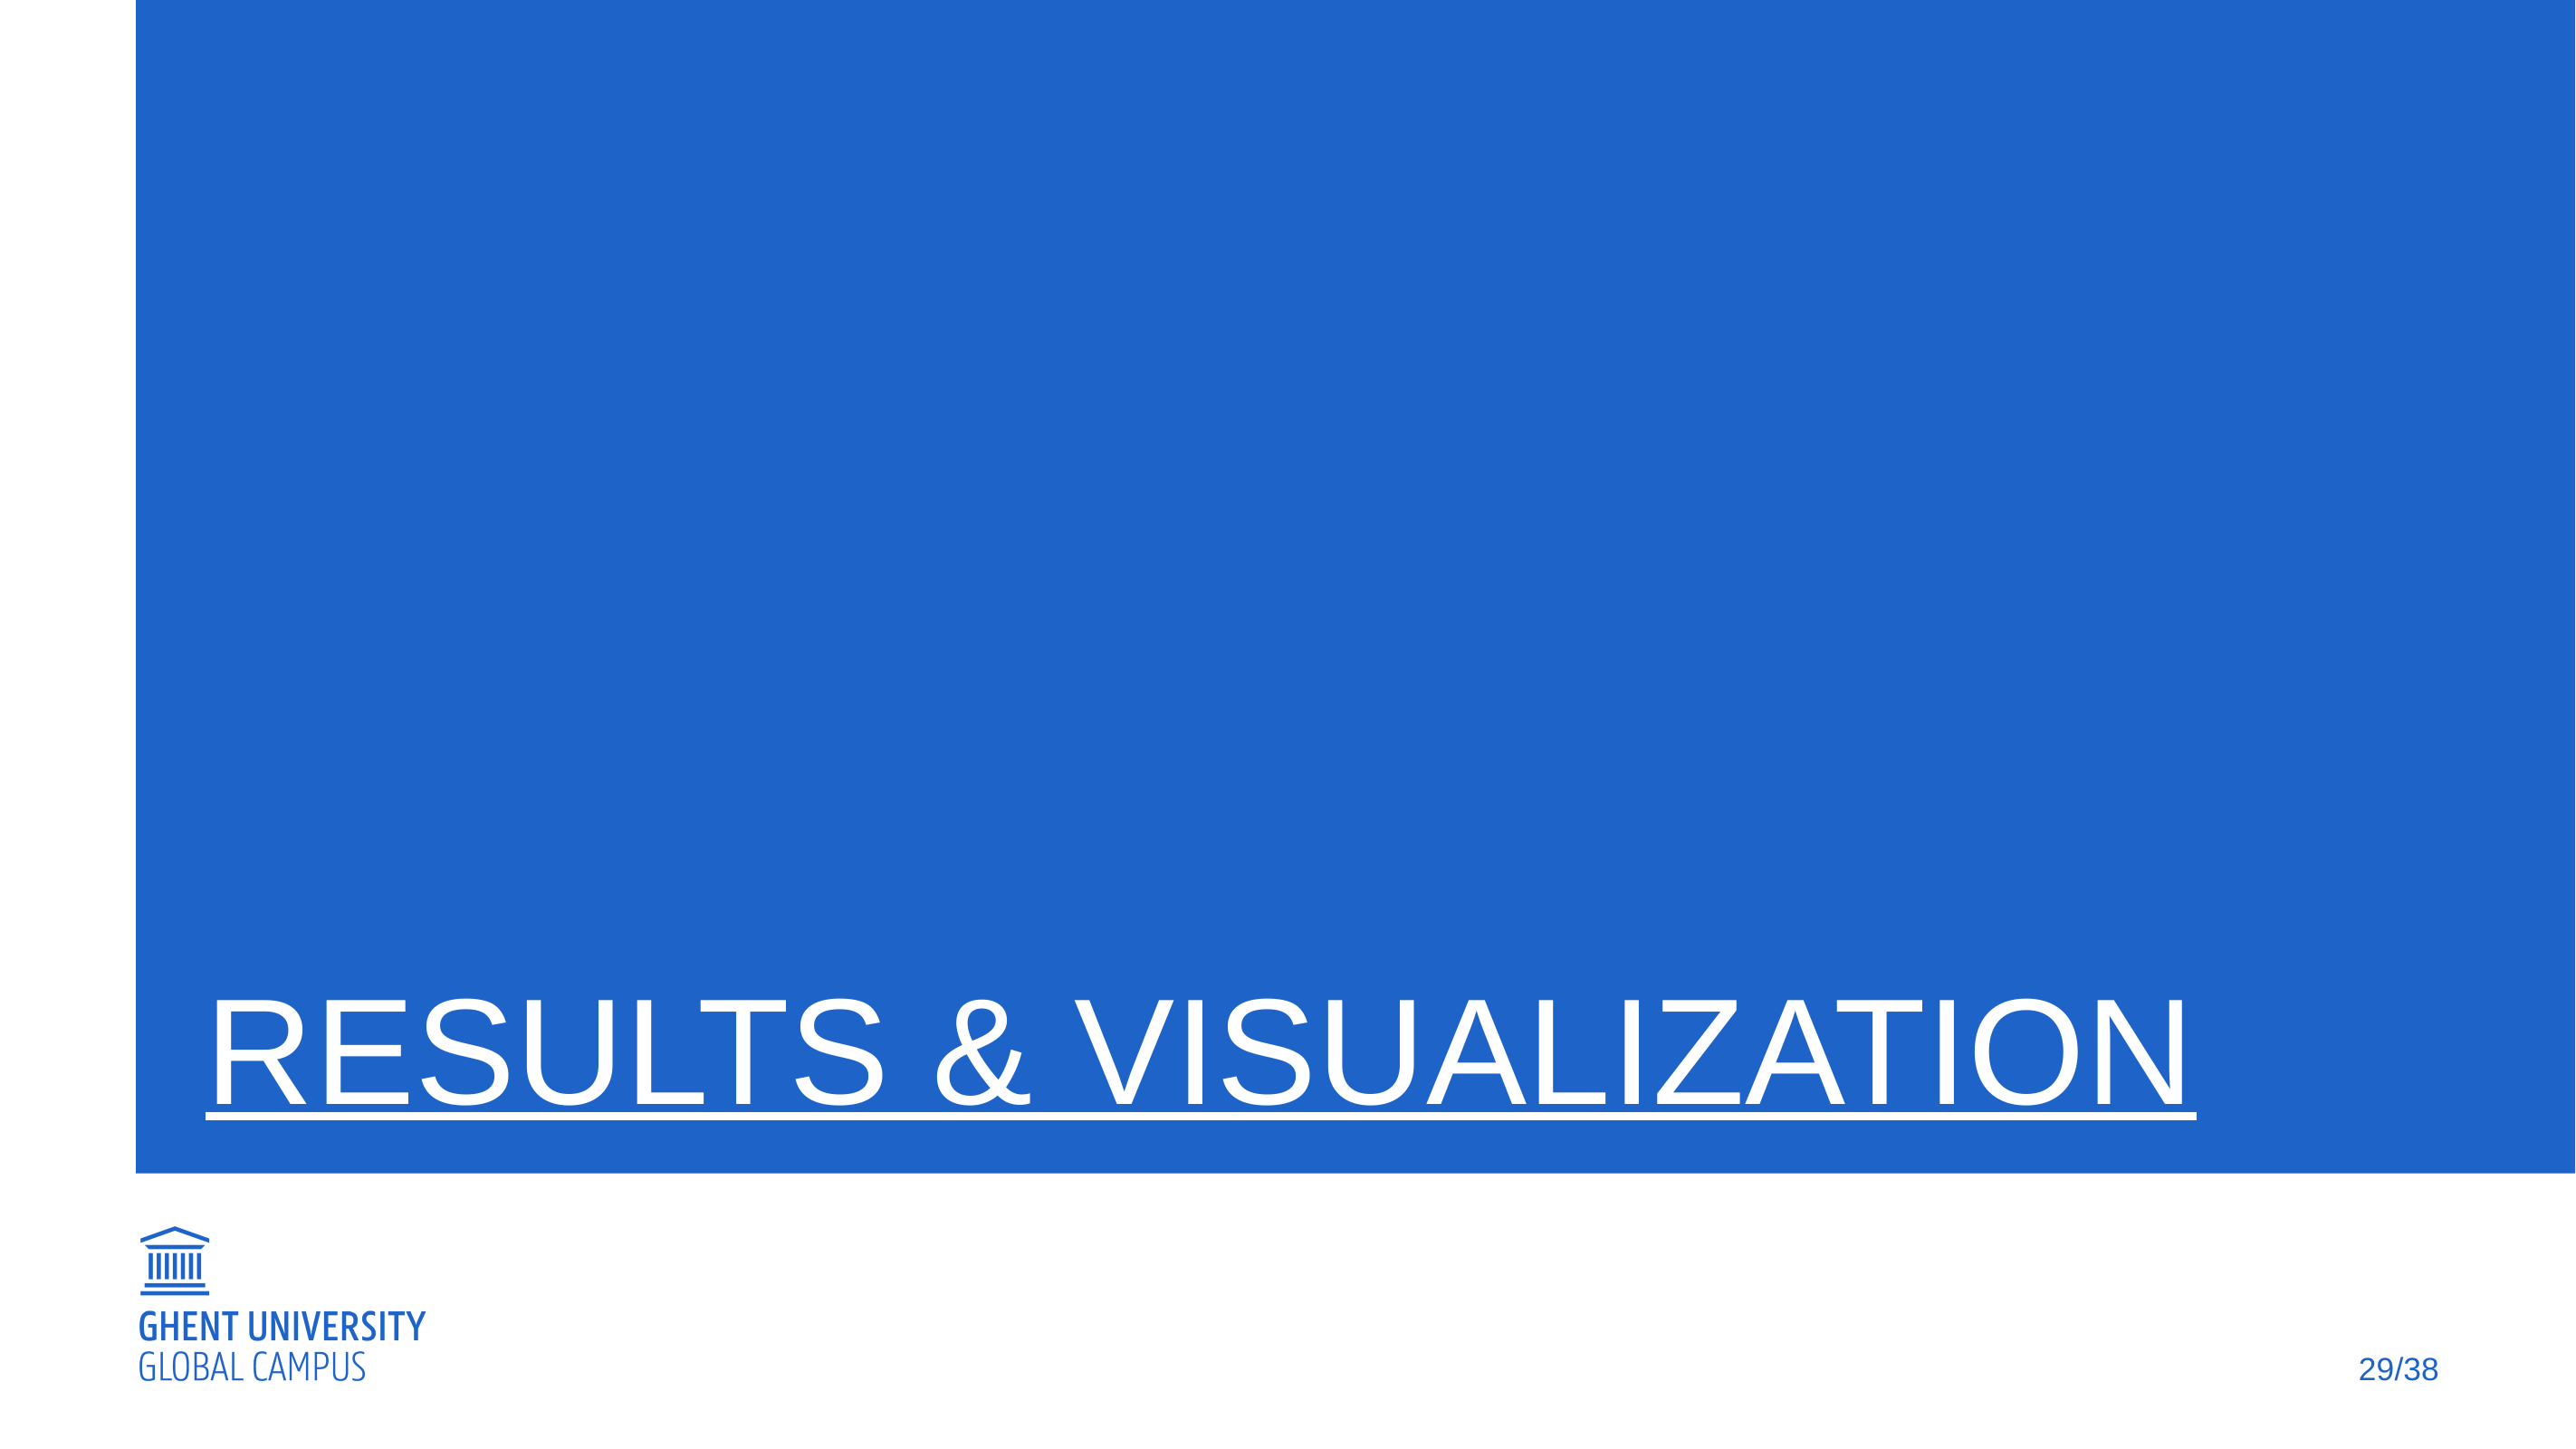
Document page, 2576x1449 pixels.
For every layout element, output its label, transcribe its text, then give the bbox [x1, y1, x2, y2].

picture [72, 1174, 484, 1449]
title Results & visualization [191, 482, 2447, 1142]
slide_number 29/38 [2315, 1329, 2453, 1407]
